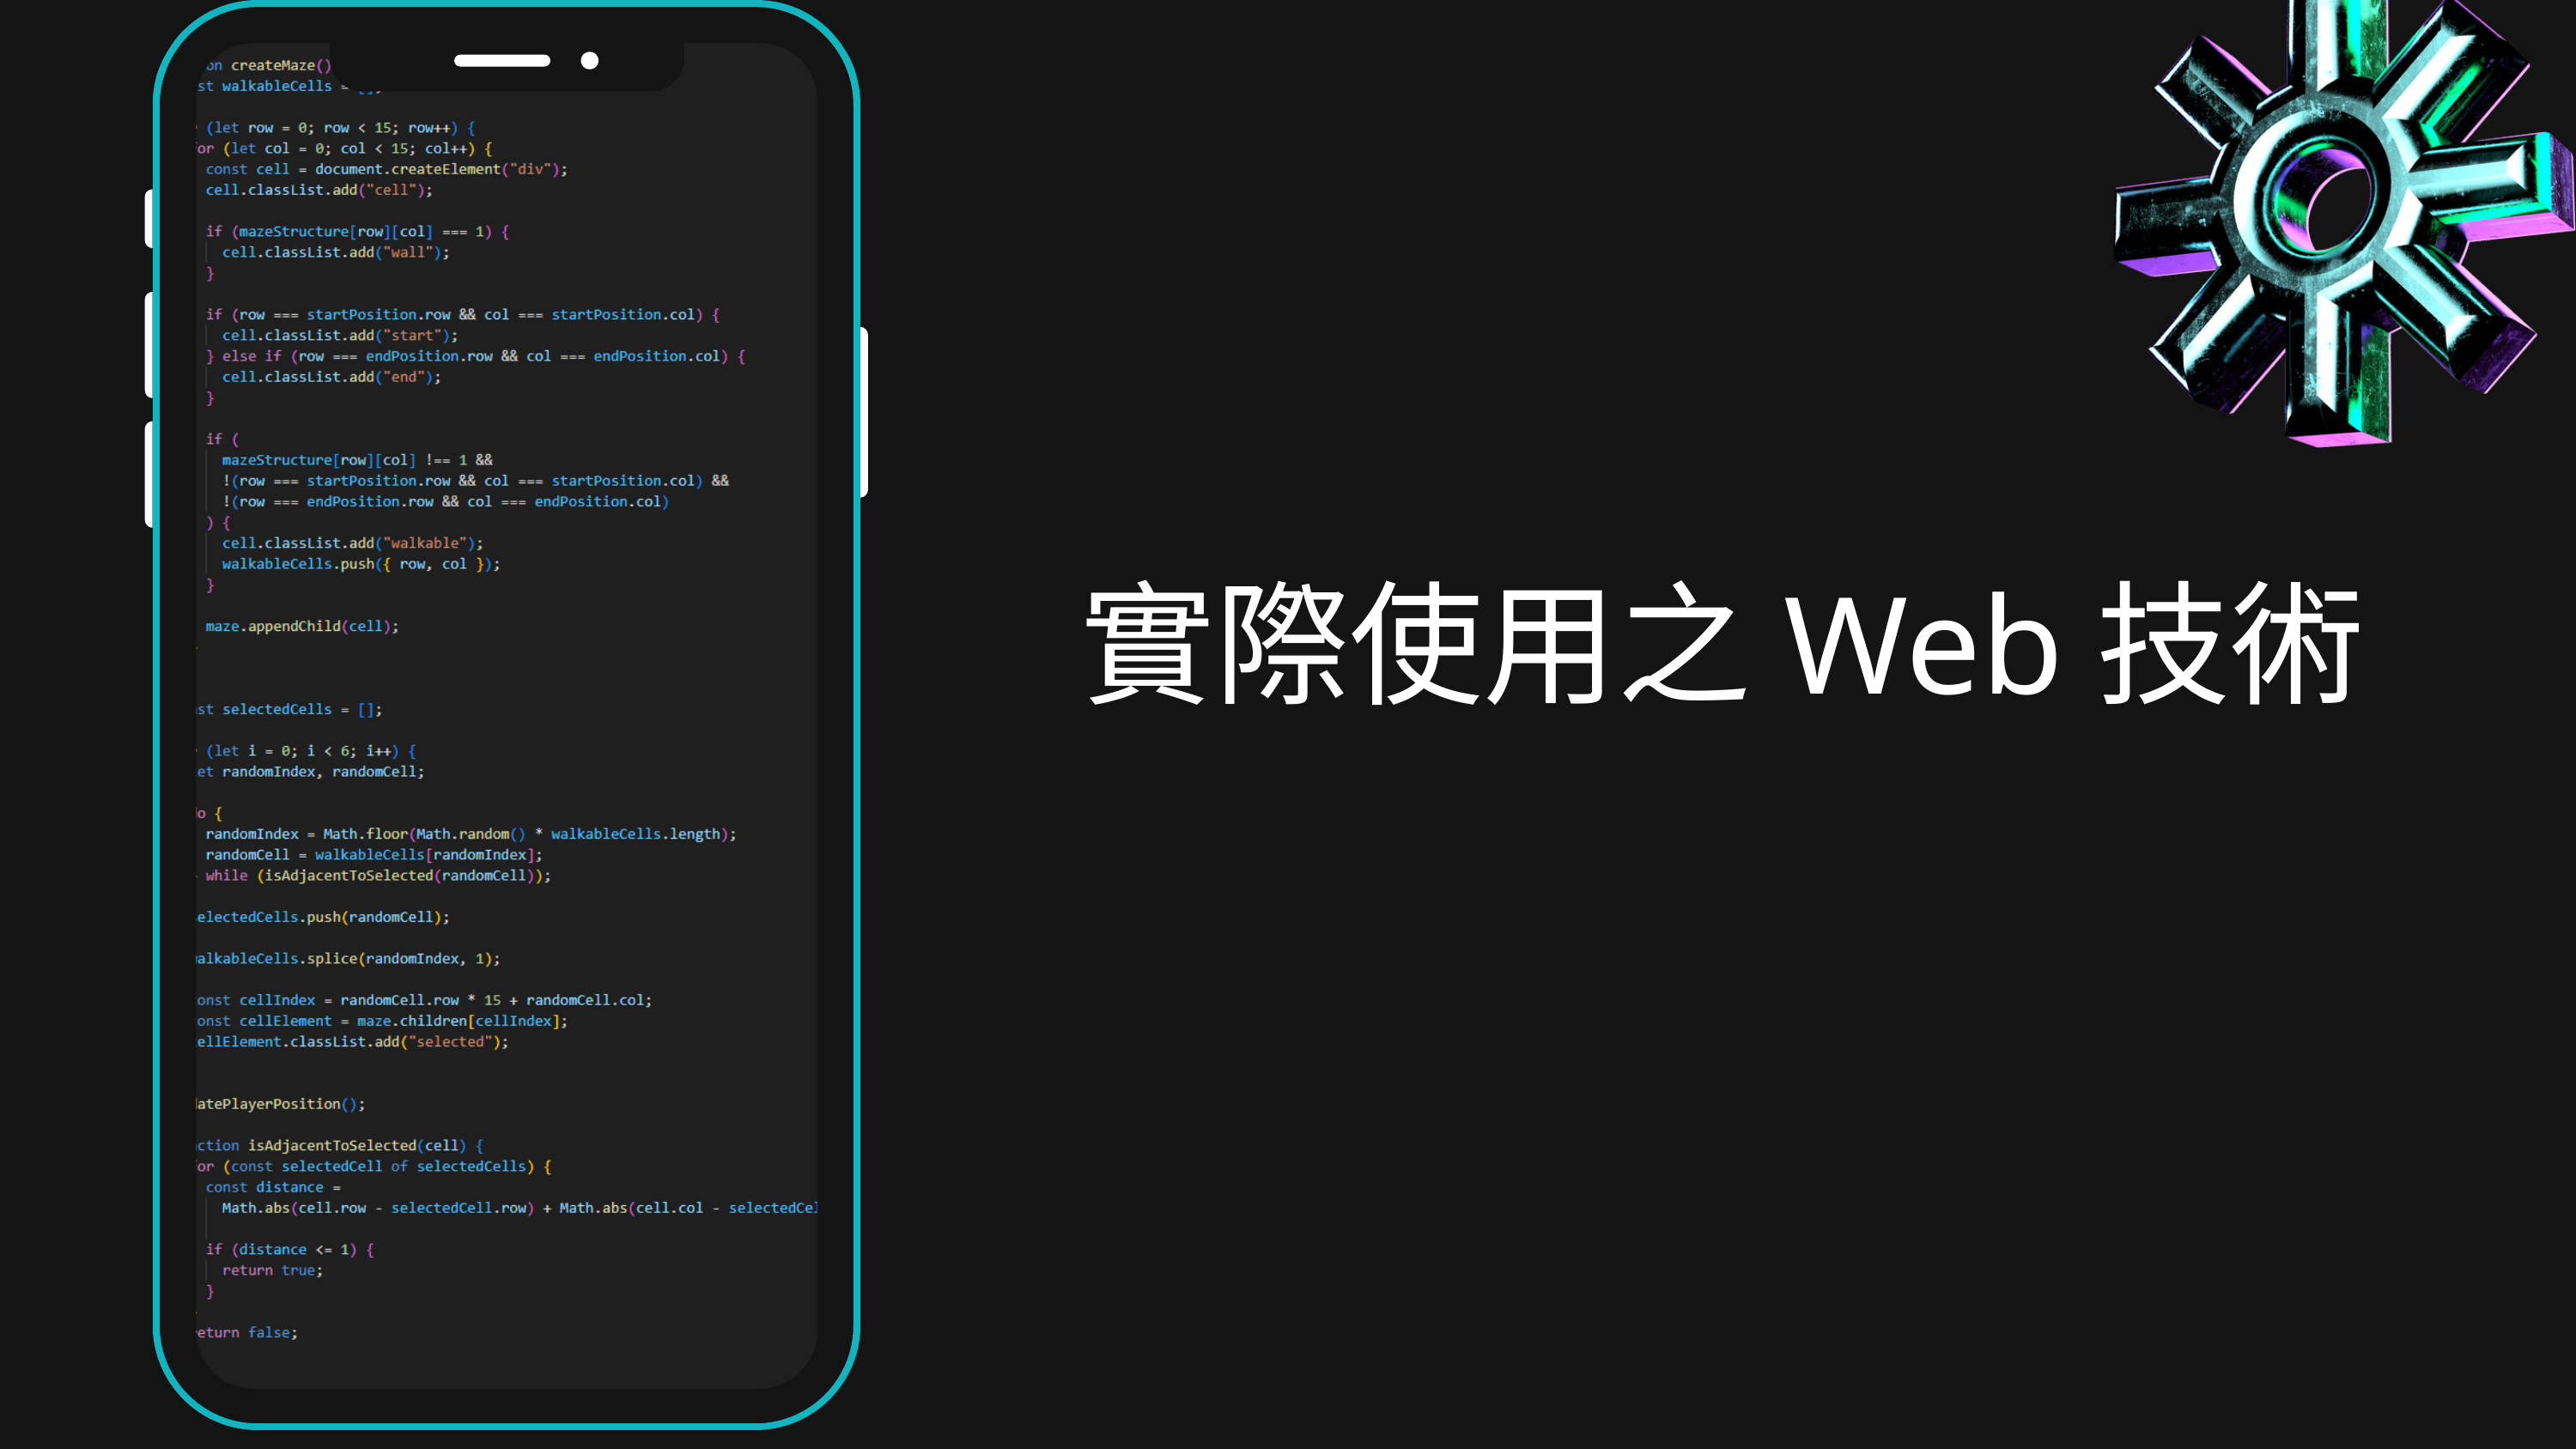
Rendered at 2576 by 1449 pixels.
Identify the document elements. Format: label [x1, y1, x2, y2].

text_box [2113, 0, 2576, 448]
text_box [1080, 575, 2372, 873]
text_box [144, 0, 869, 1431]
